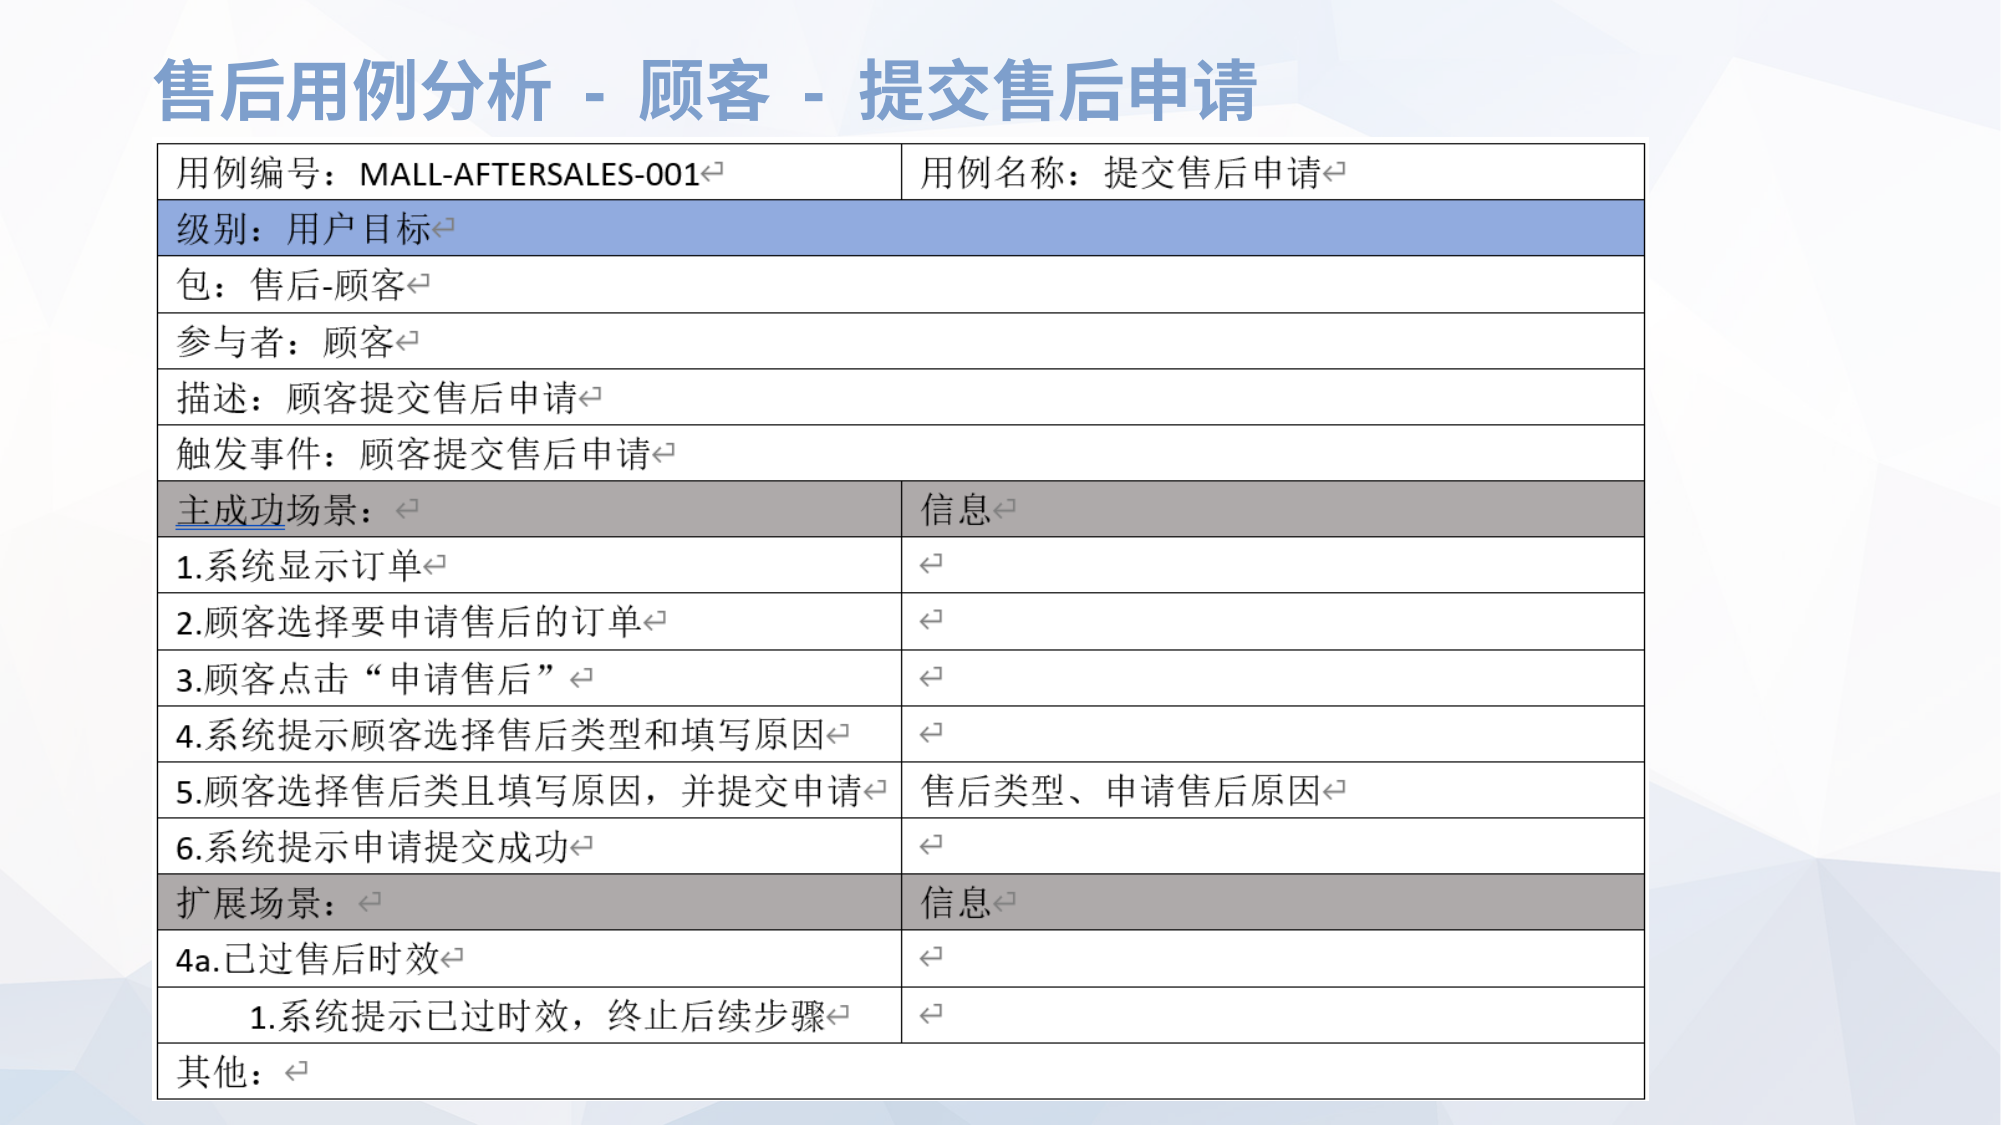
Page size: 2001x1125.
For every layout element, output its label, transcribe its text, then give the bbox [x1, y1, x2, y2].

title 售后用例分析 - 顾客 - 提交售后申请 [137, 49, 1863, 138]
picture [152, 137, 1649, 1101]
